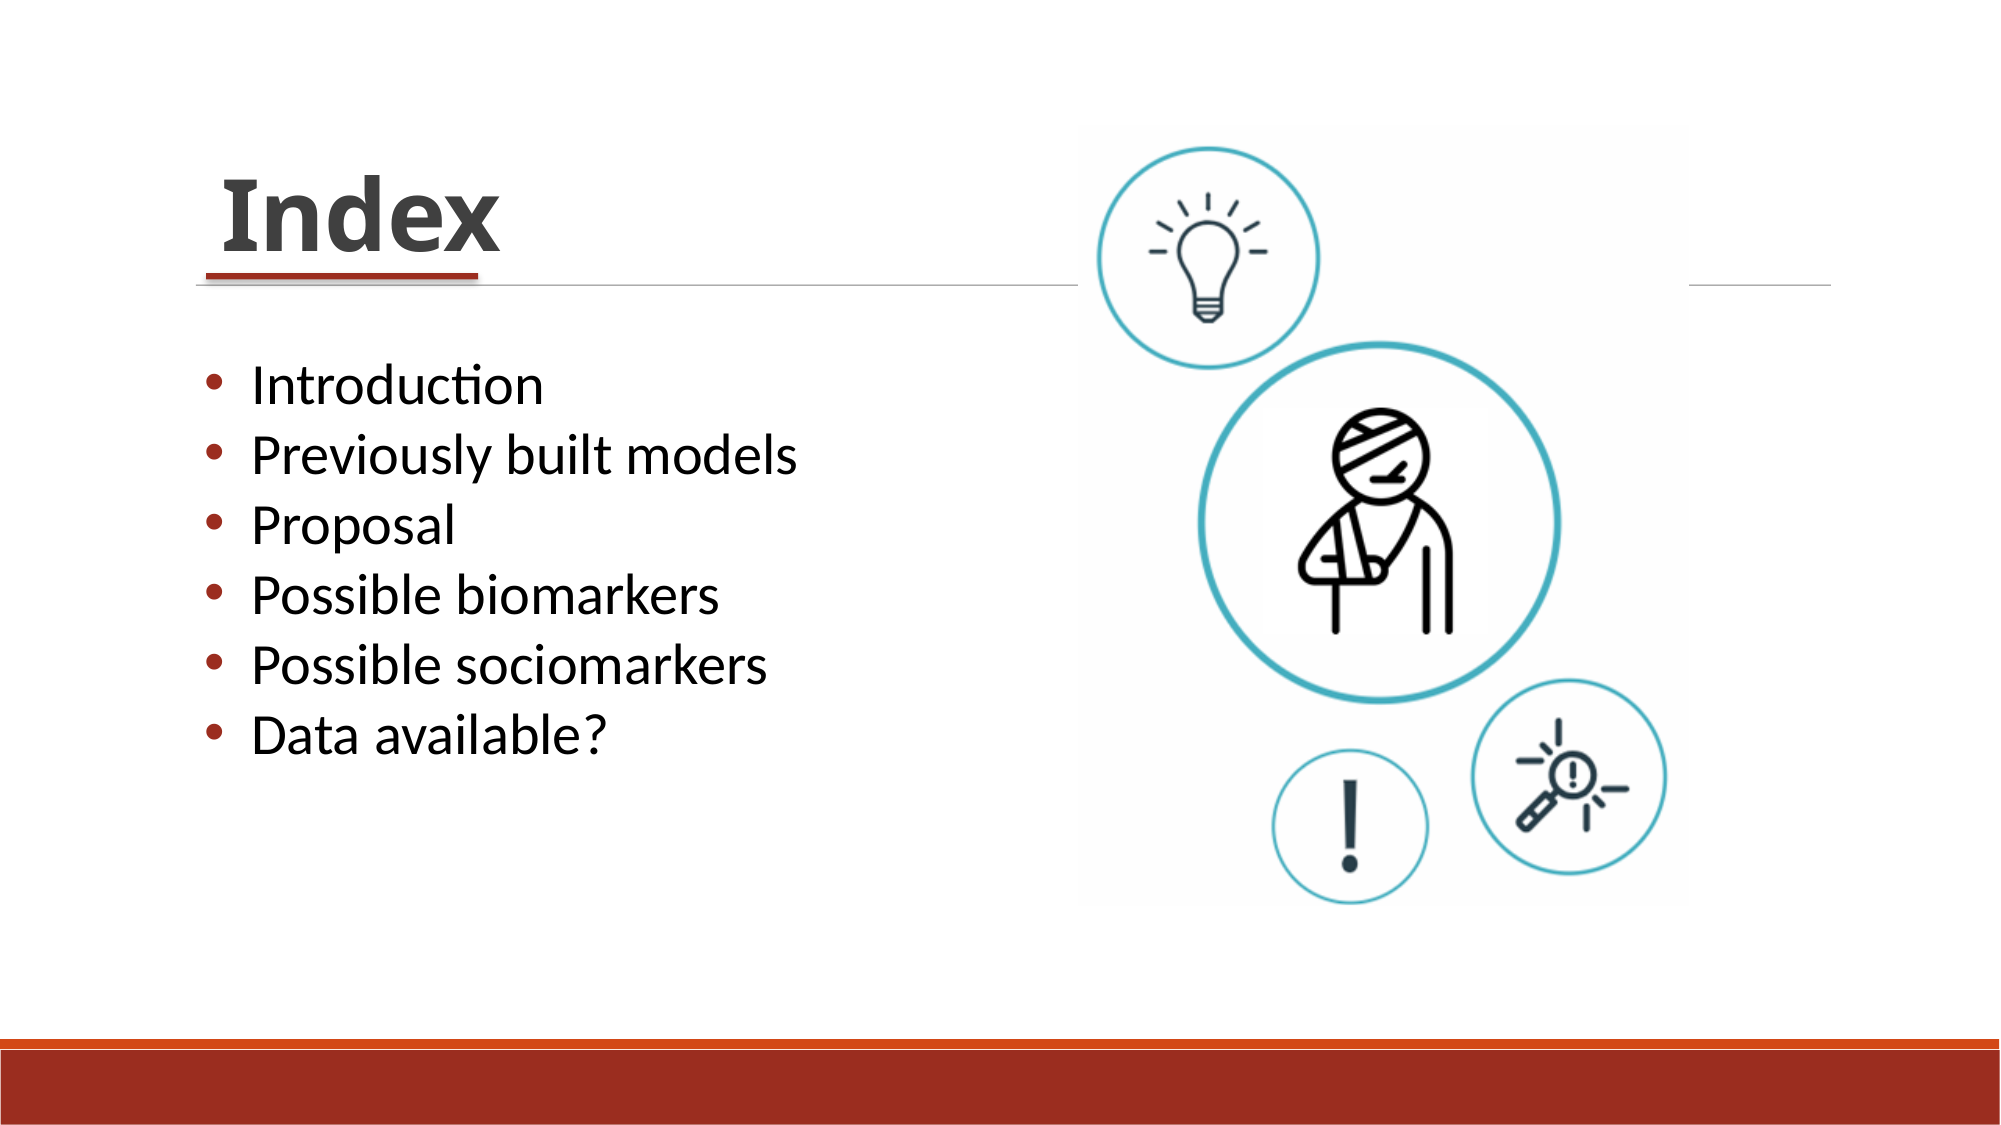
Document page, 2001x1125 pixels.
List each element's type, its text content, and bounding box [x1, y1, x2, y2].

picture [1077, 125, 1689, 927]
text_box [206, 273, 479, 280]
text_box Introduction Previously built models Proposal Possible biomarkers Possible sociomarkers Data available? [189, 338, 1000, 819]
text_box Index [206, 42, 1856, 280]
